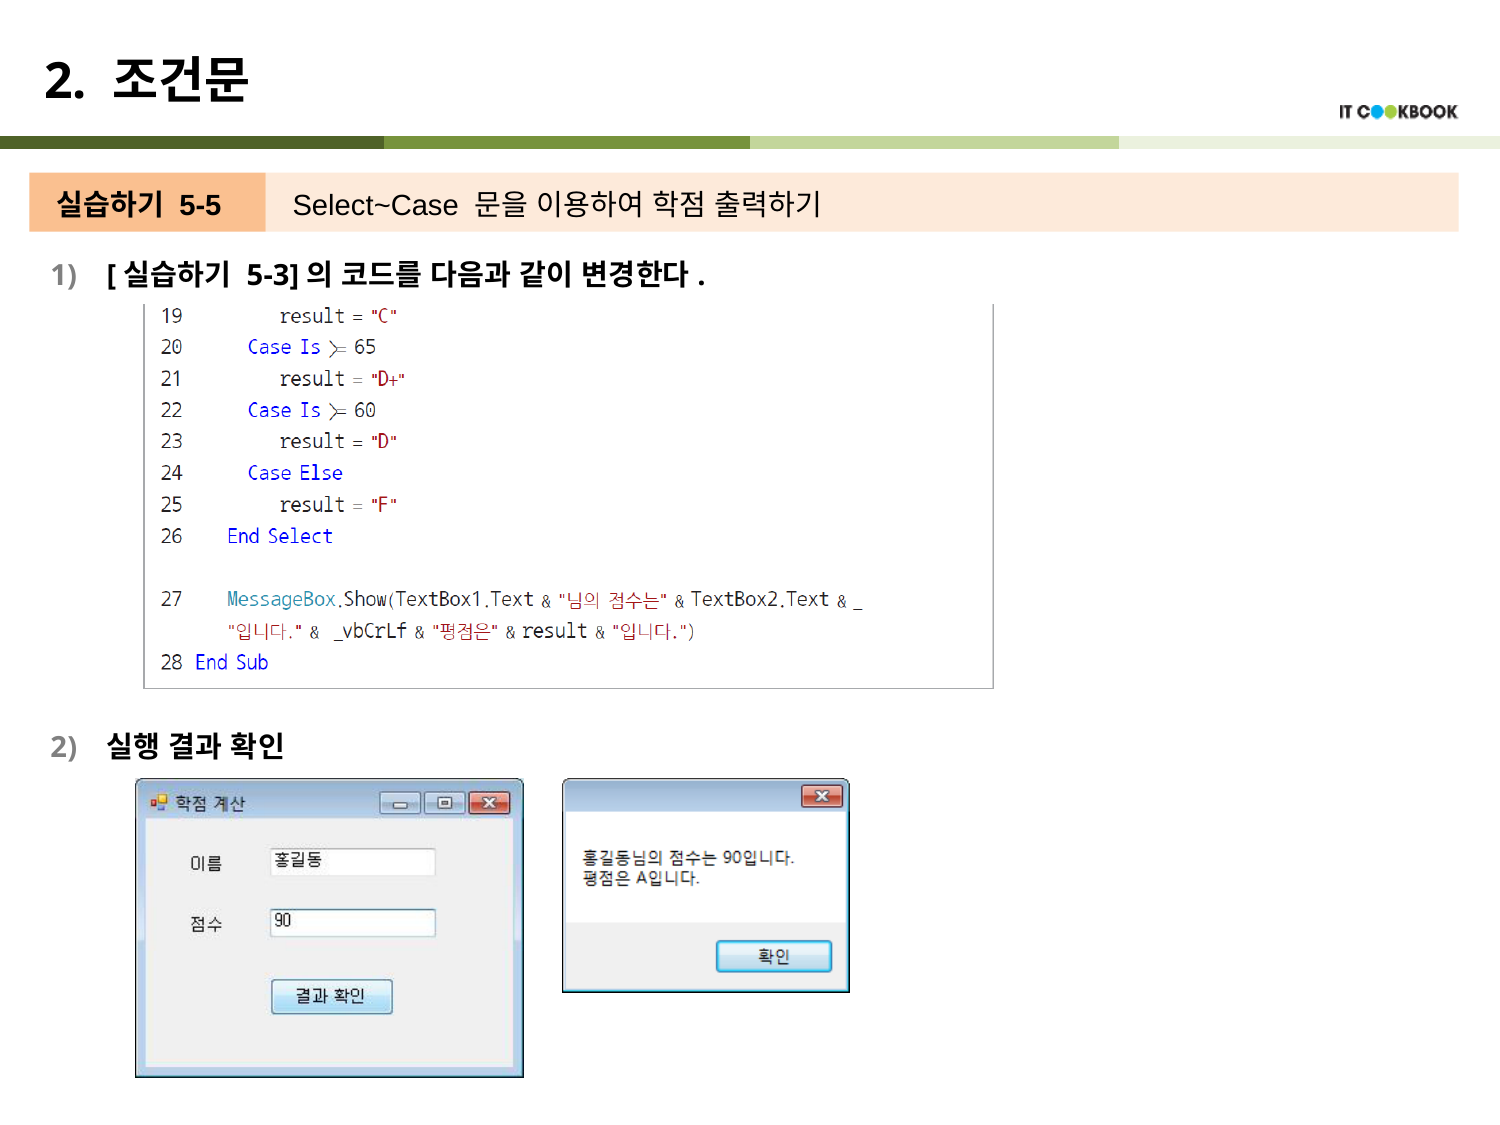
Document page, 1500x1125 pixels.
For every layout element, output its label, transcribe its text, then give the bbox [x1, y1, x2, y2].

text_box Select~Case 문을 이용하여 학점 출력하기 [277, 144, 739, 263]
picture [561, 778, 850, 993]
list [실습하기 5-3]의 코드를 다음과 같이 변경한다. 실행 결과 확인 [35, 231, 1465, 1095]
picture [135, 778, 524, 1078]
picture [1340, 105, 1459, 120]
text_box 실습하기 5-5 [41, 144, 248, 263]
picture [135, 302, 1000, 692]
title 2. 조건문 [29, 32, 1312, 124]
